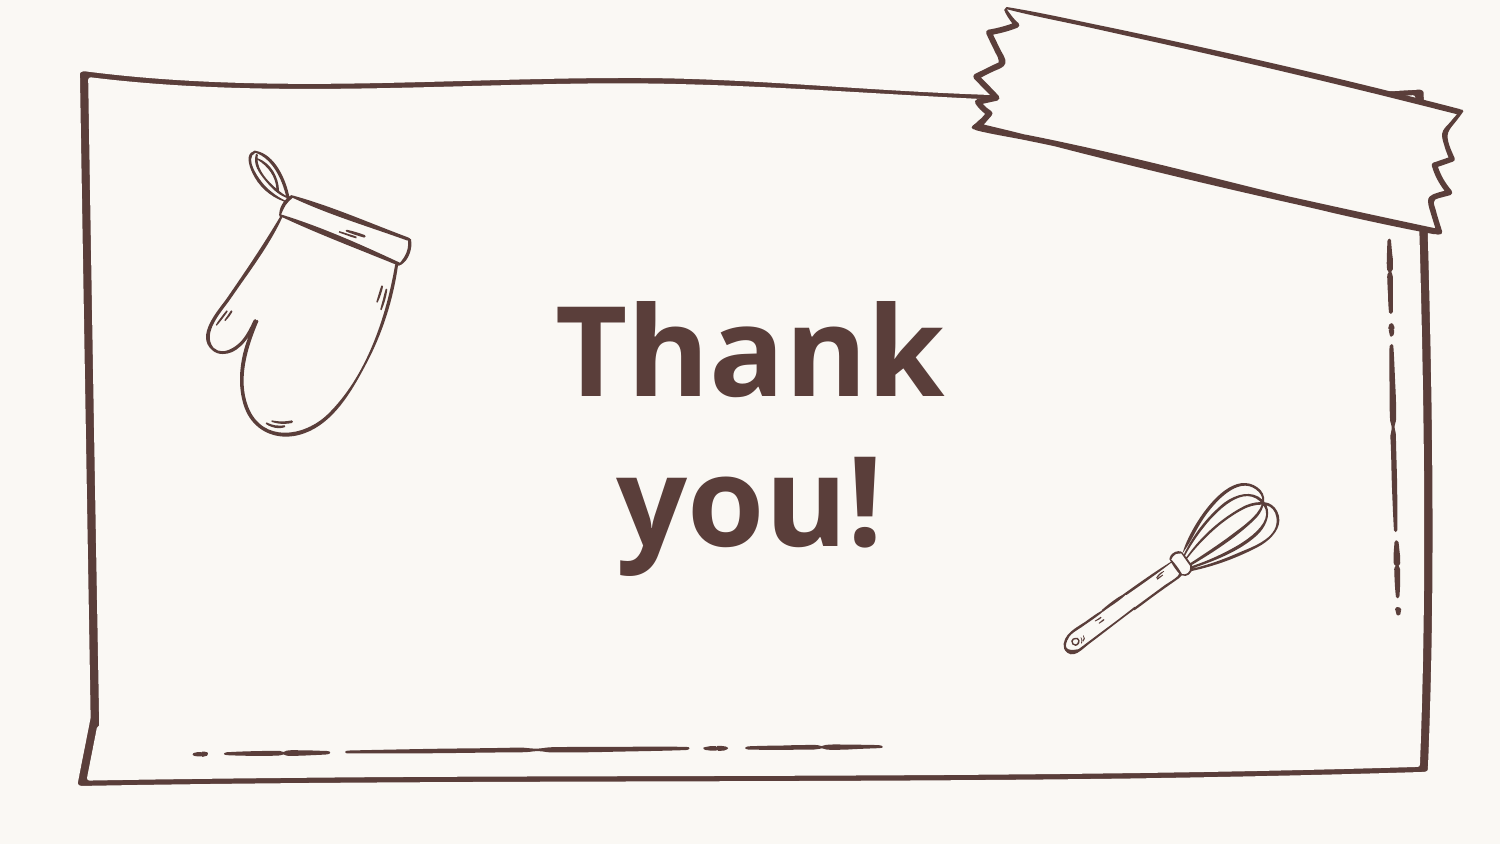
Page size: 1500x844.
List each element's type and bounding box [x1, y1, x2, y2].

text_box [74, 0, 1473, 789]
text_box [194, 150, 413, 437]
text_box [1043, 471, 1289, 678]
